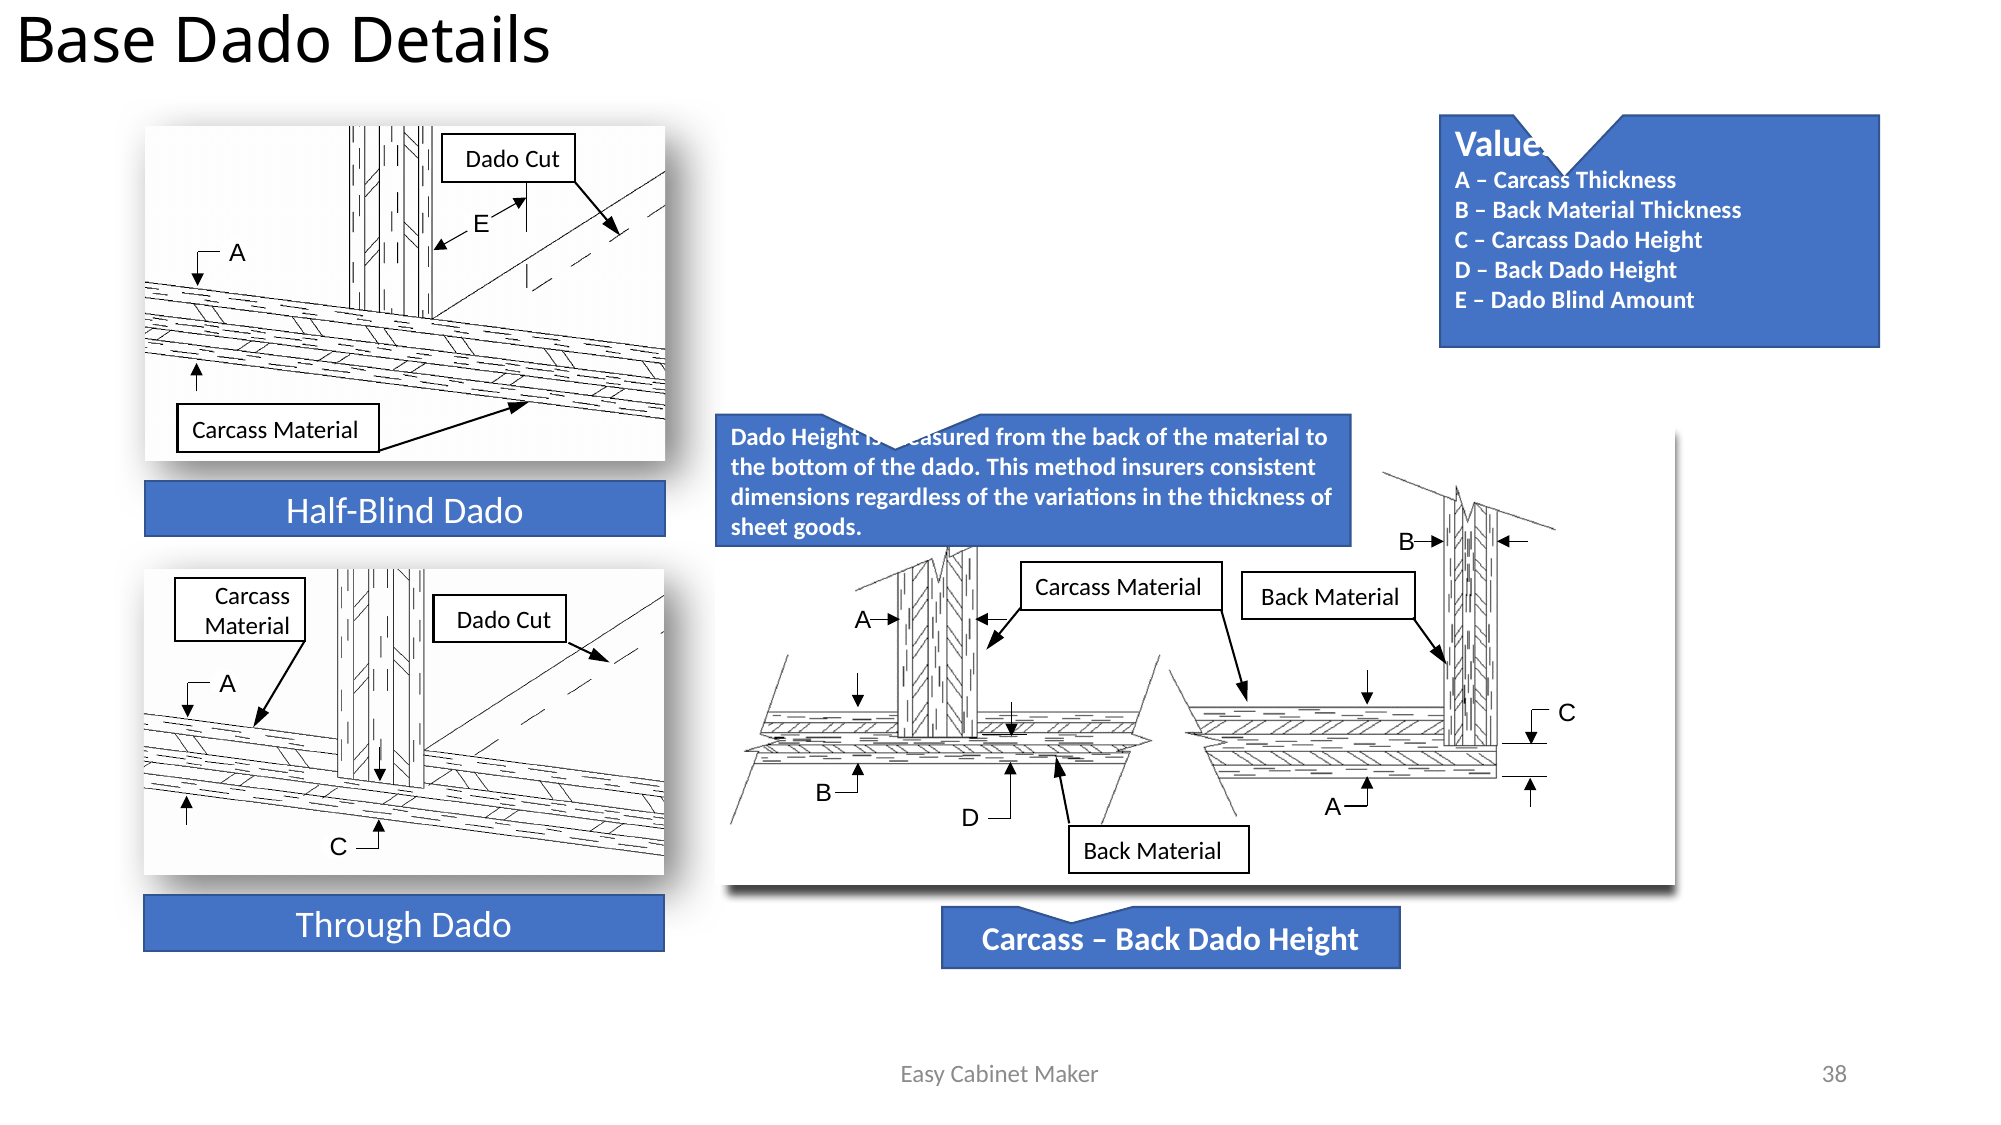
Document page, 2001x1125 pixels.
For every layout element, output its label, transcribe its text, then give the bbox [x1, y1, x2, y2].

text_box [143, 569, 664, 952]
text_box [0, 0, 1725, 84]
slide_number 38 [1412, 1042, 1863, 1103]
footer Easy Cabinet Maker [662, 1042, 1338, 1103]
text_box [145, 126, 666, 537]
text_box Values A – Carcass Thickness B – Back Material Thickness C – Carcass Dado Height D – Back Dado Height E – Dado Blind Amount [1439, 114, 1881, 348]
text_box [716, 414, 1674, 968]
